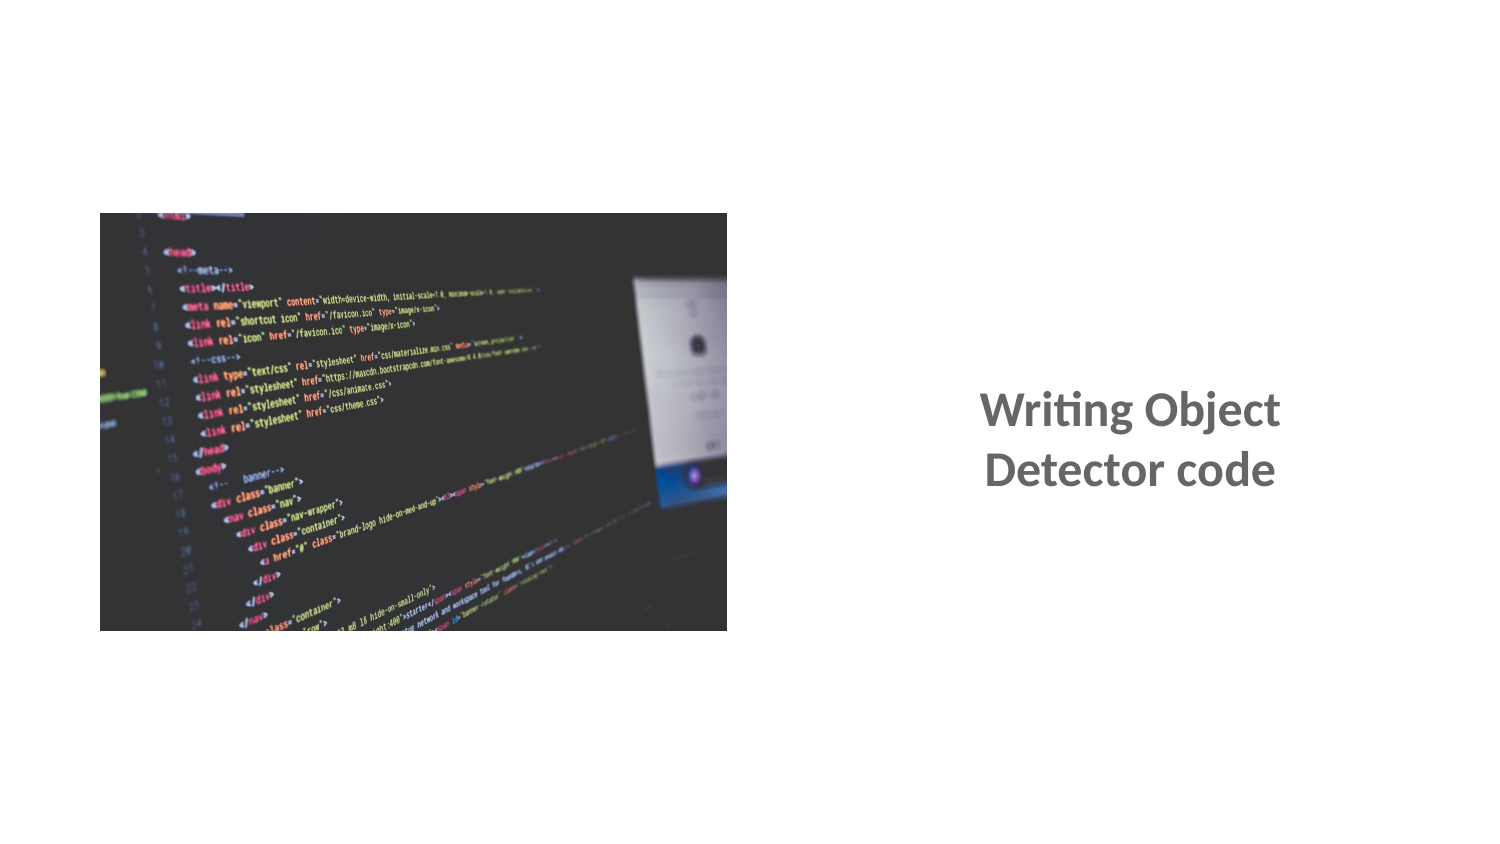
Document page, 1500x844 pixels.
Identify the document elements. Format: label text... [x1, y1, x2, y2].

text_box Writing Object Detector code [875, 321, 1386, 553]
picture [100, 213, 727, 631]
